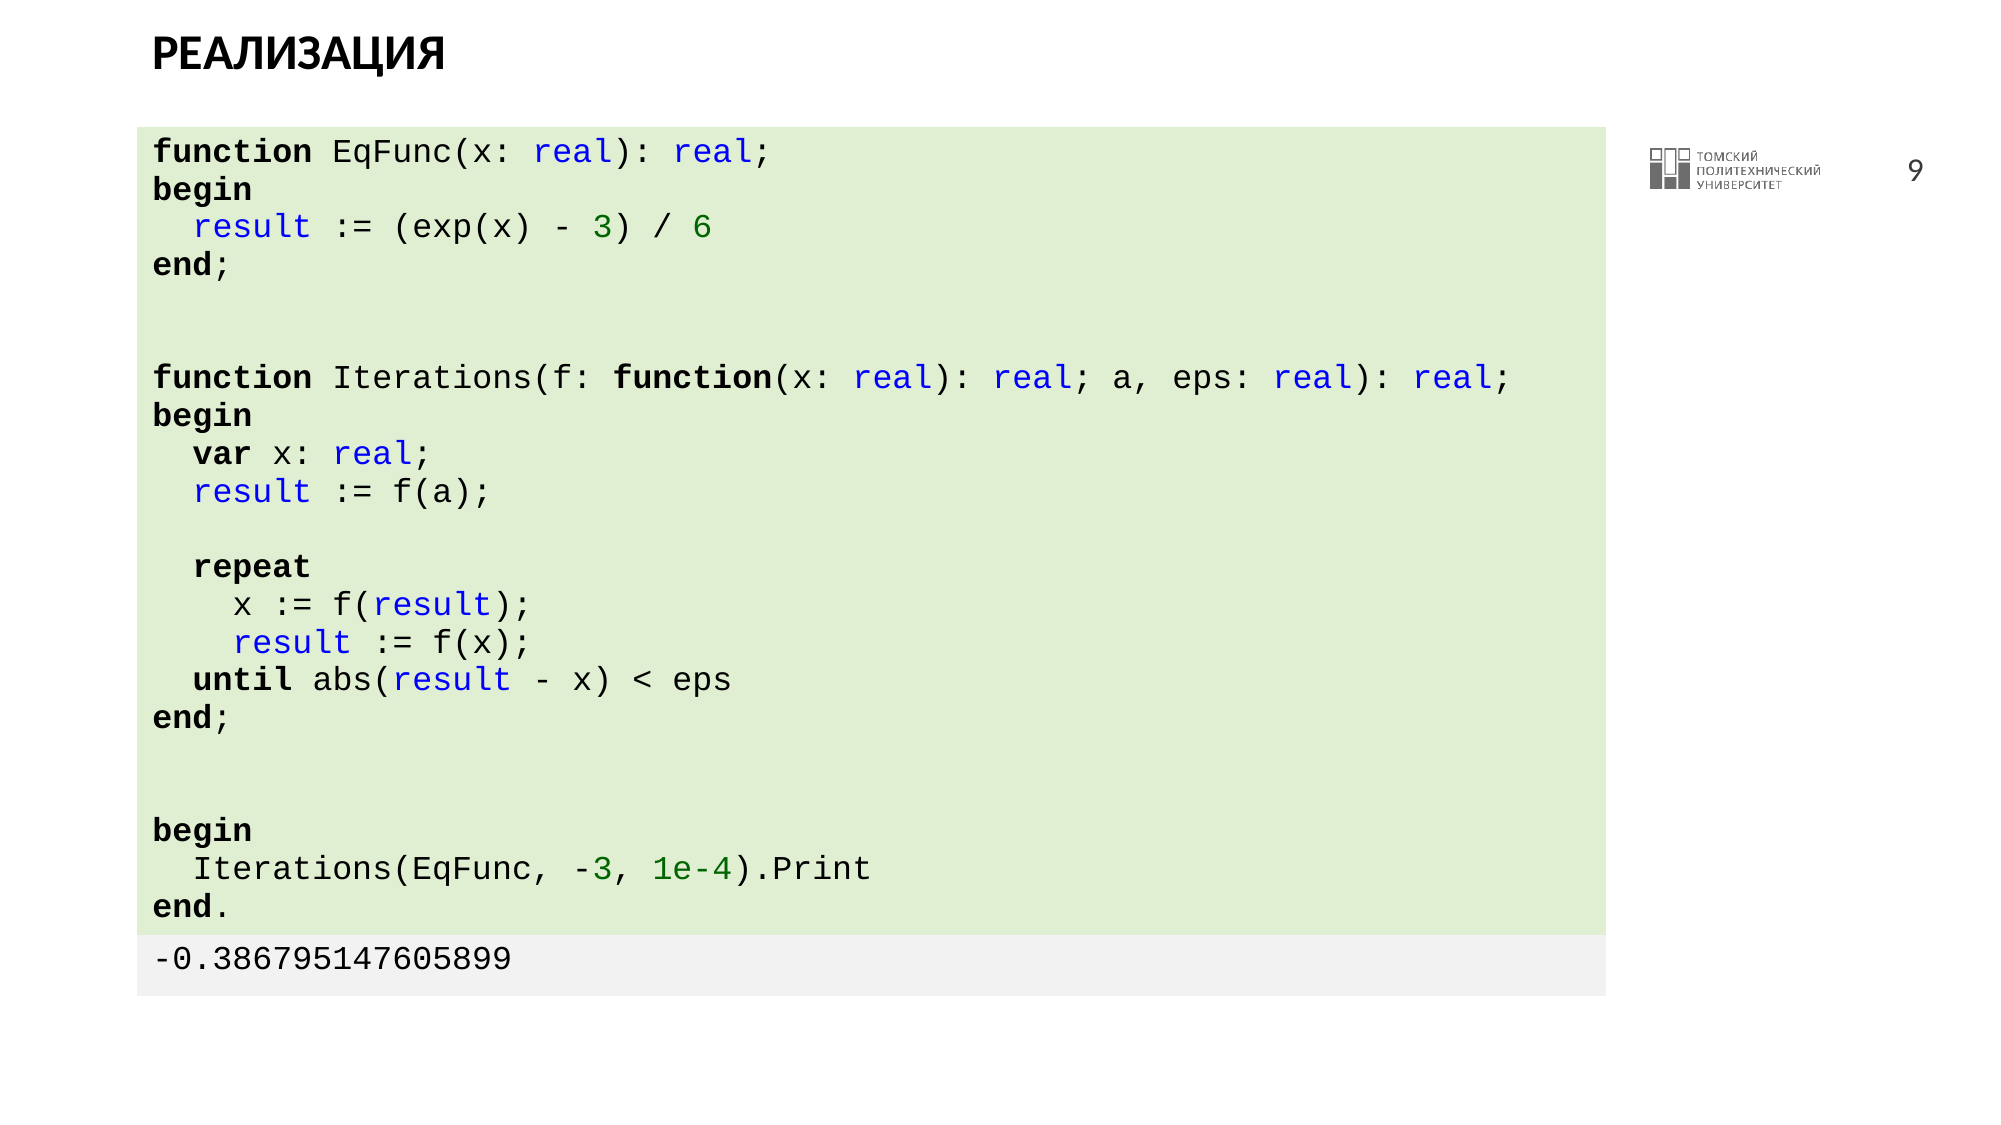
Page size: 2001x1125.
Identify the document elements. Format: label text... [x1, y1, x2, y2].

picture [1650, 148, 1820, 189]
table_header function EqFunc(x: real): real; begin result := (exp(x) - 3) / 6 end; function Iterations(f: function(x: real): real; a, eps: real): real; begin var x: real; result := f(a); repeat x := f(result); result := f(x); until abs(result - x) < eps end; begin Iterations(EqFunc, -3, 1e-4).Print end. [137, 127, 1606, 935]
title РЕАЛИЗАЦИЯ [137, 24, 1755, 83]
table_cell -0.386795147605899 [137, 935, 1606, 996]
